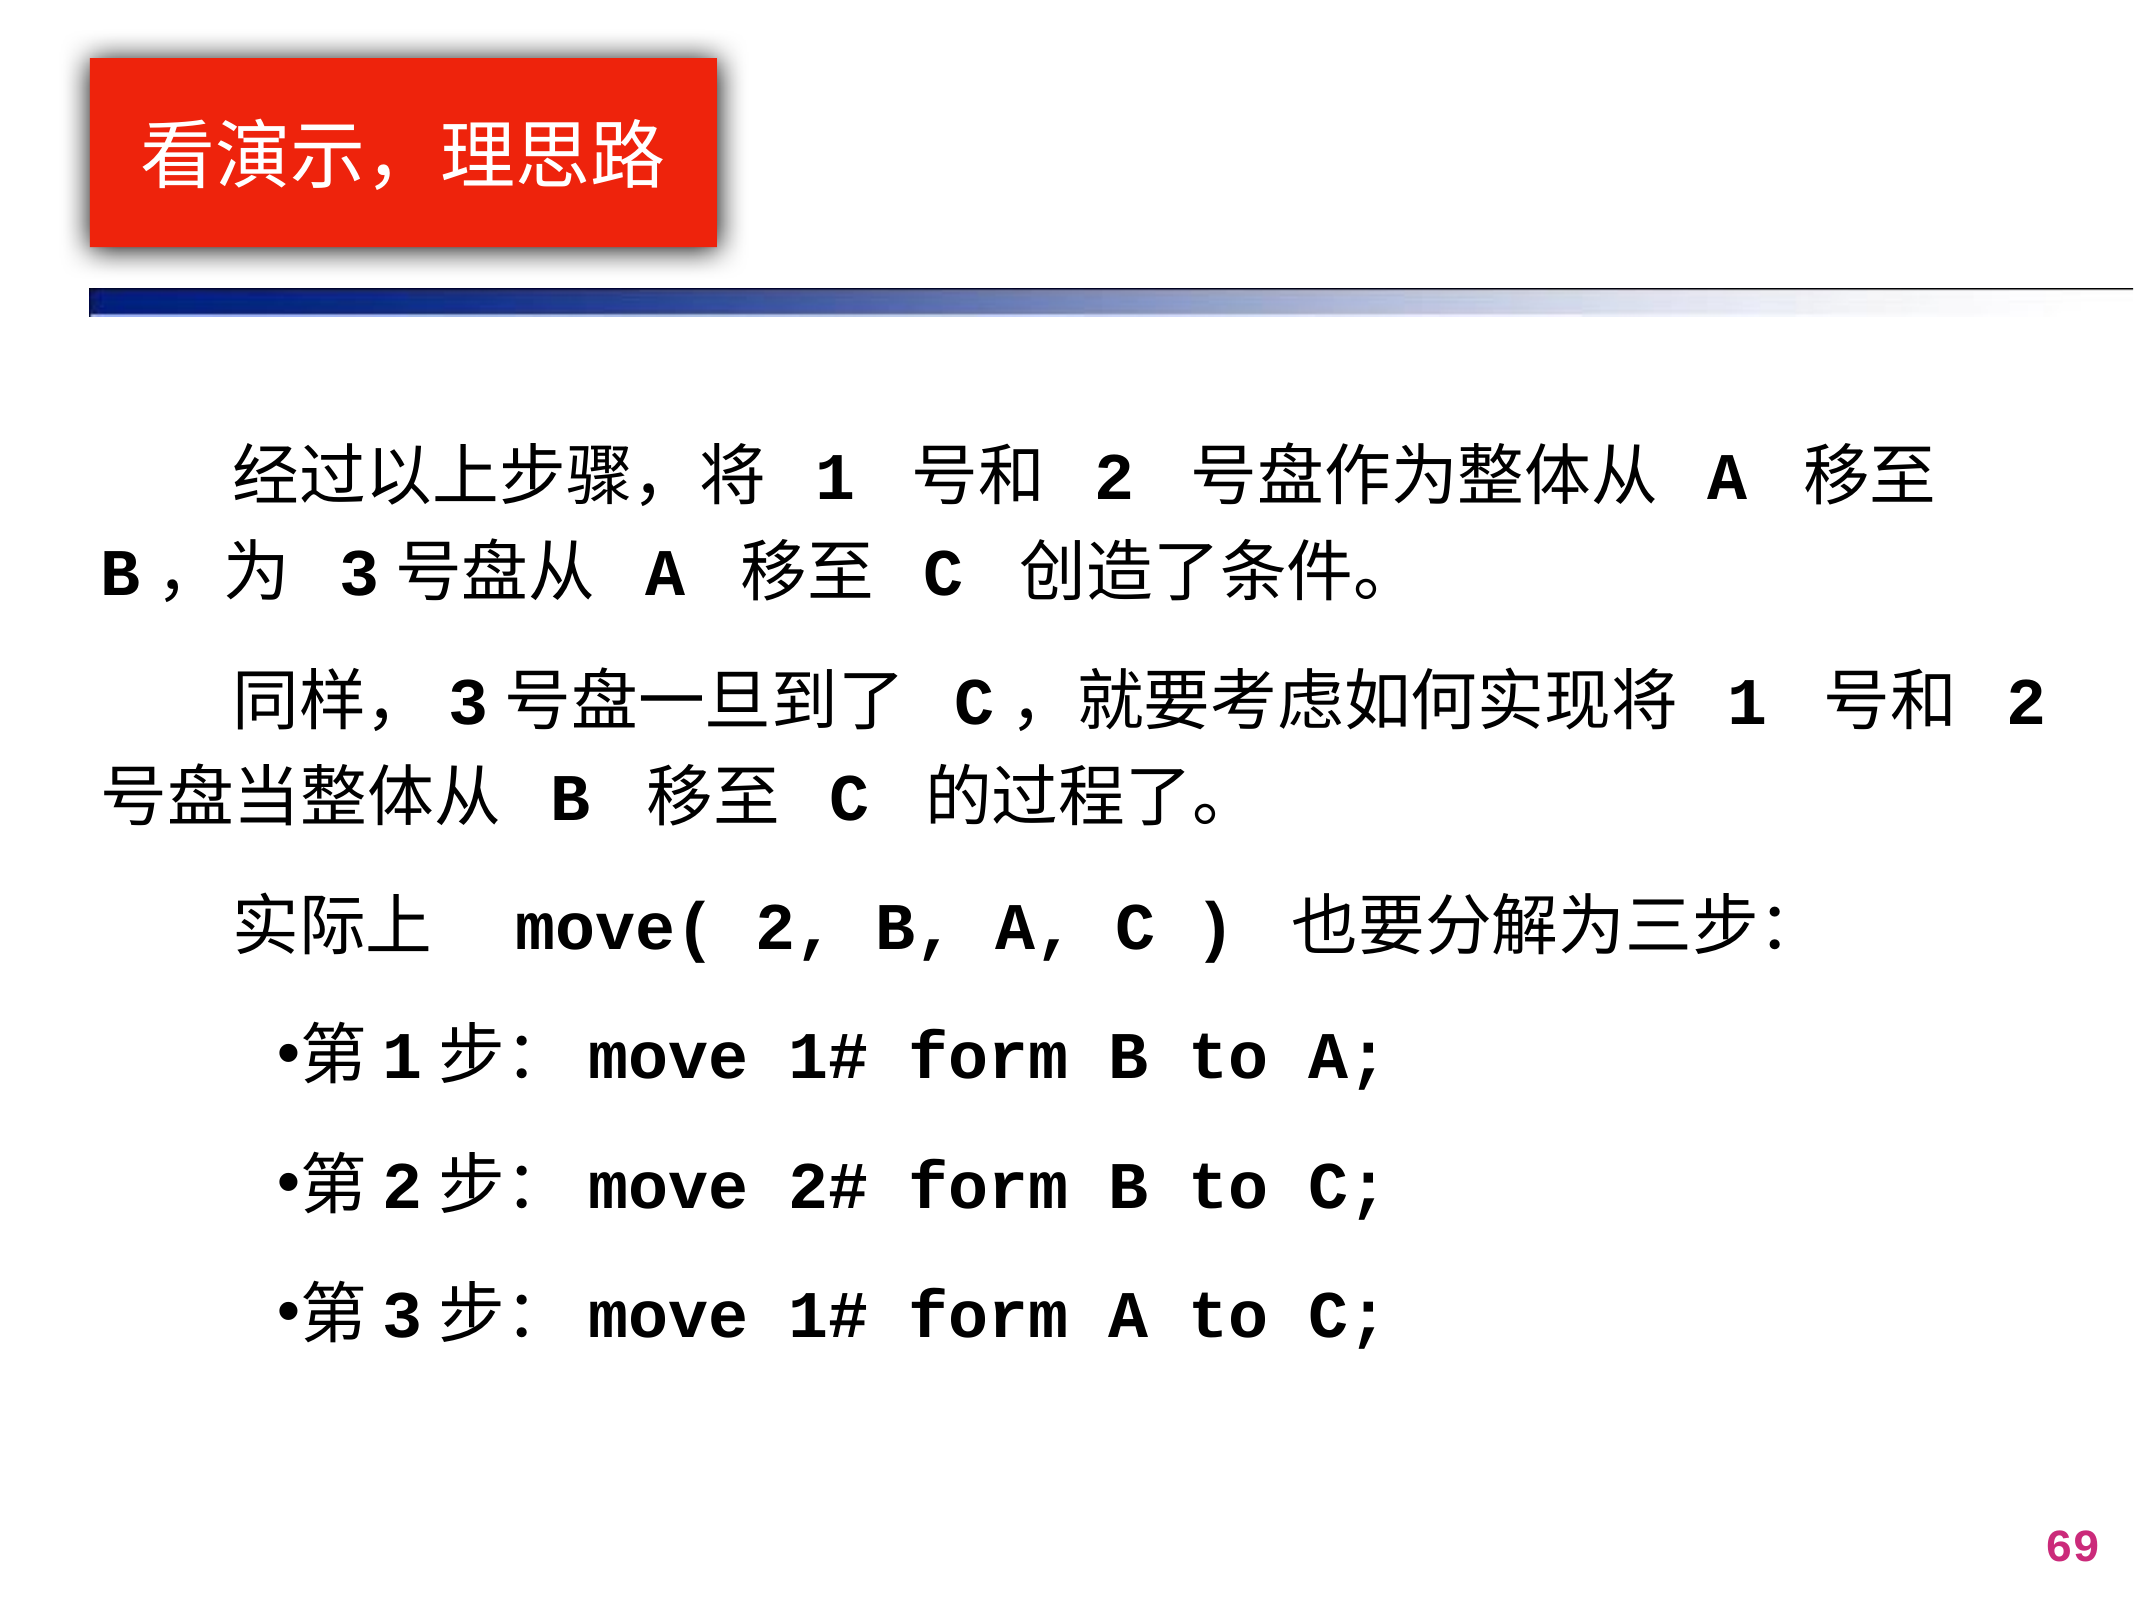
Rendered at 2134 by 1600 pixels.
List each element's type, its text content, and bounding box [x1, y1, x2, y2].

slide_number 69 [2031, 1504, 2112, 1582]
title 看演示，理思路 [89, 57, 718, 248]
text_box 经过以上步骤，将 1 号和 2 号盘作为整体从 A 移至 B，为 3号盘从 A 移至 C 创造了条件。 同样，3号盘一旦到了 C，就要考虑如何实现将 1 号和 2 号盘当整体从 B 移至 C 的过程了。 实际上 move( 2, B, A, C ) 也要分解为三步： 第1步：move 1# form B to A; 第2步：move 2# form B to C; 第3步：move 1# form A to C; [89, 406, 2084, 1362]
picture [89, 288, 2134, 317]
